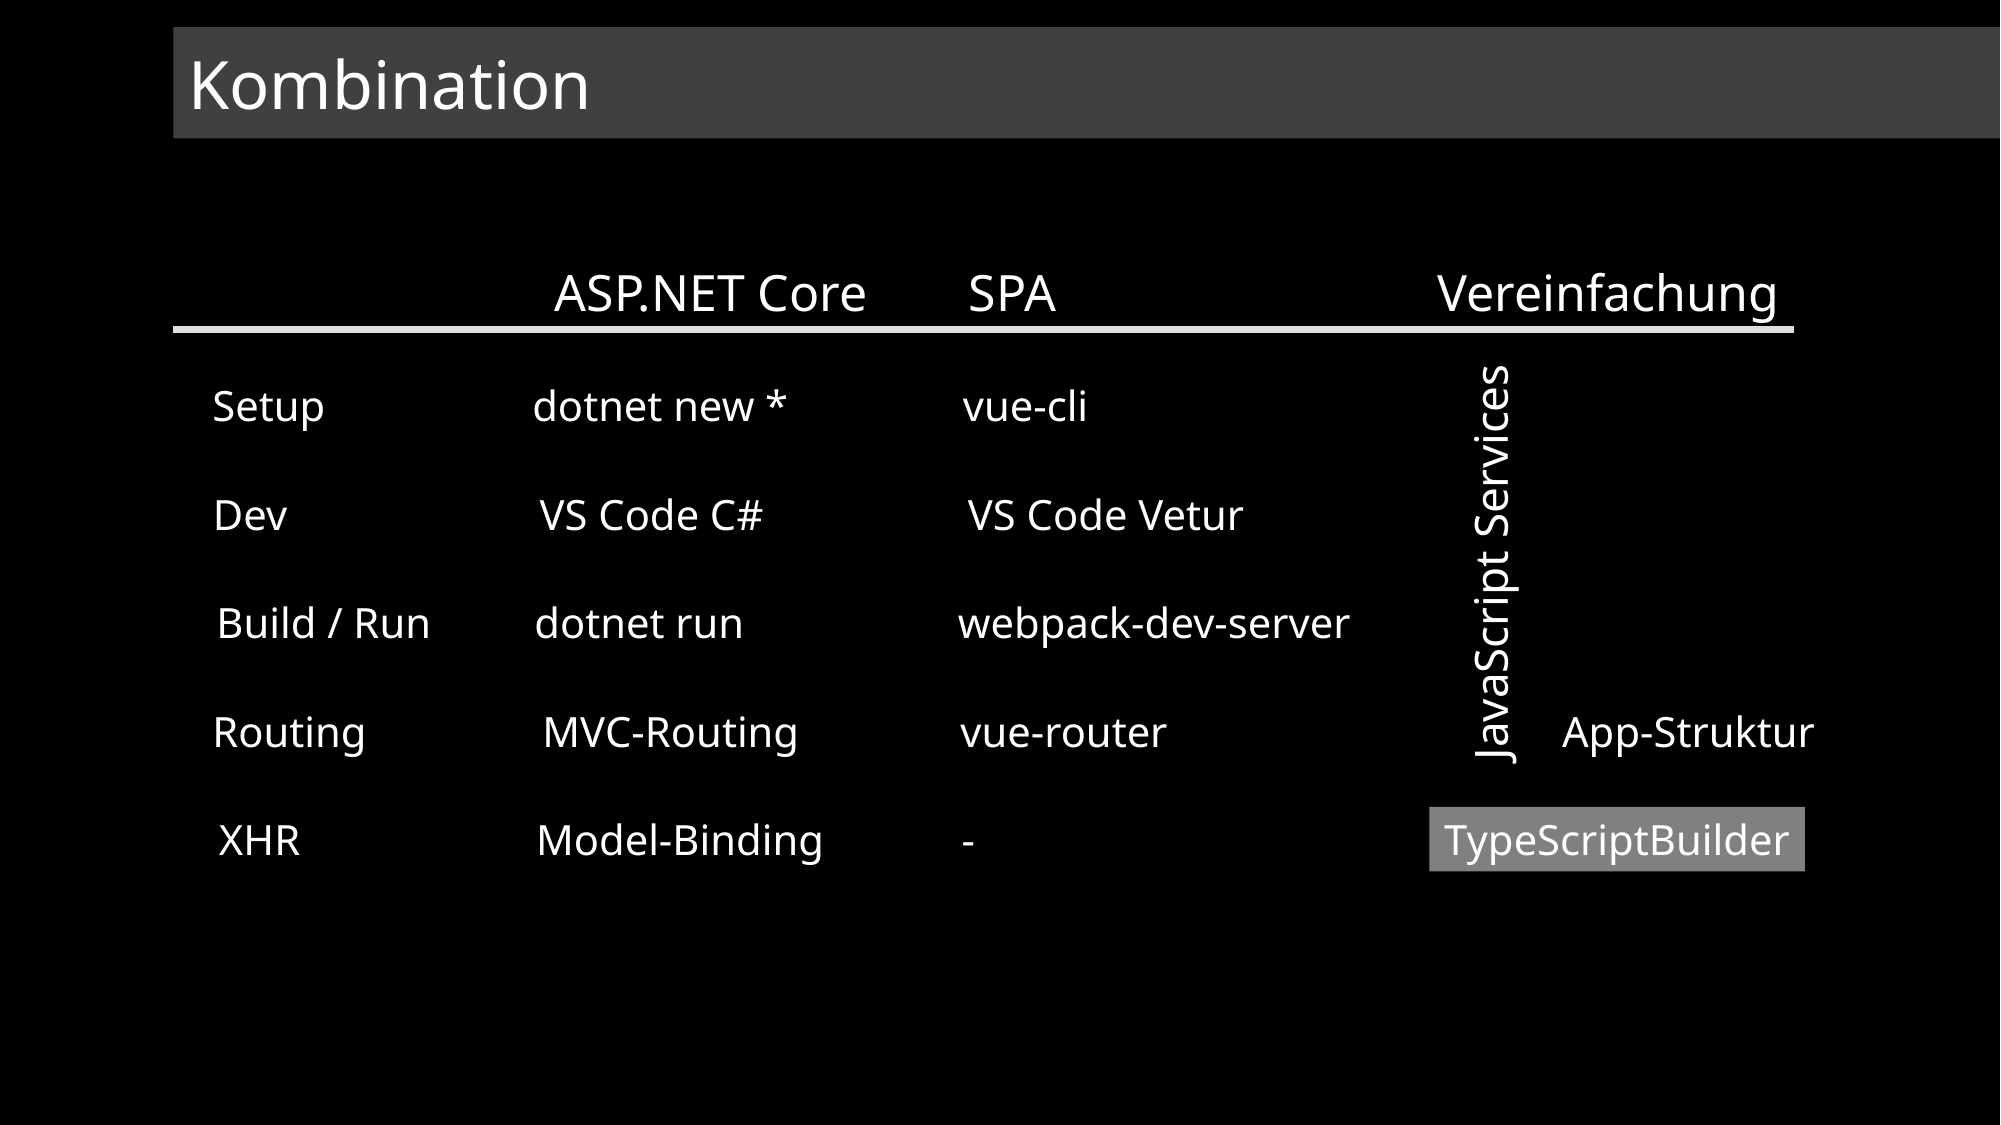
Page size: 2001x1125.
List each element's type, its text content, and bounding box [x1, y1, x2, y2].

text_box dotnet run [519, 589, 759, 655]
text_box Setup [197, 372, 341, 438]
text_box Routing [197, 698, 382, 763]
text_box dotnet new * [517, 372, 804, 438]
text_box ASP.NET Core [540, 253, 883, 327]
text_box VS Code C# [524, 481, 779, 546]
text_box vue-cli [948, 372, 1104, 438]
text_box JavaScript Services [1454, 349, 1525, 776]
text_box XHR [204, 806, 316, 872]
text_box webpack-dev-server [943, 589, 1366, 655]
text_box TypeScriptBuilder [1429, 806, 1805, 872]
text_box SPA [954, 253, 1072, 327]
text_box MVC-Routing [527, 698, 815, 763]
text_box Dev [198, 481, 303, 546]
text_box Model-Binding [521, 806, 840, 872]
text_box Build / Run [201, 589, 447, 655]
text_box Vereinfachung [1422, 253, 1795, 329]
text_box VS Code Vetur [953, 481, 1260, 546]
text_box App-Struktur [1547, 698, 1831, 763]
text_box vue-router [945, 698, 1183, 763]
text_box - [946, 806, 991, 872]
text_box Kombination [173, 27, 2000, 139]
